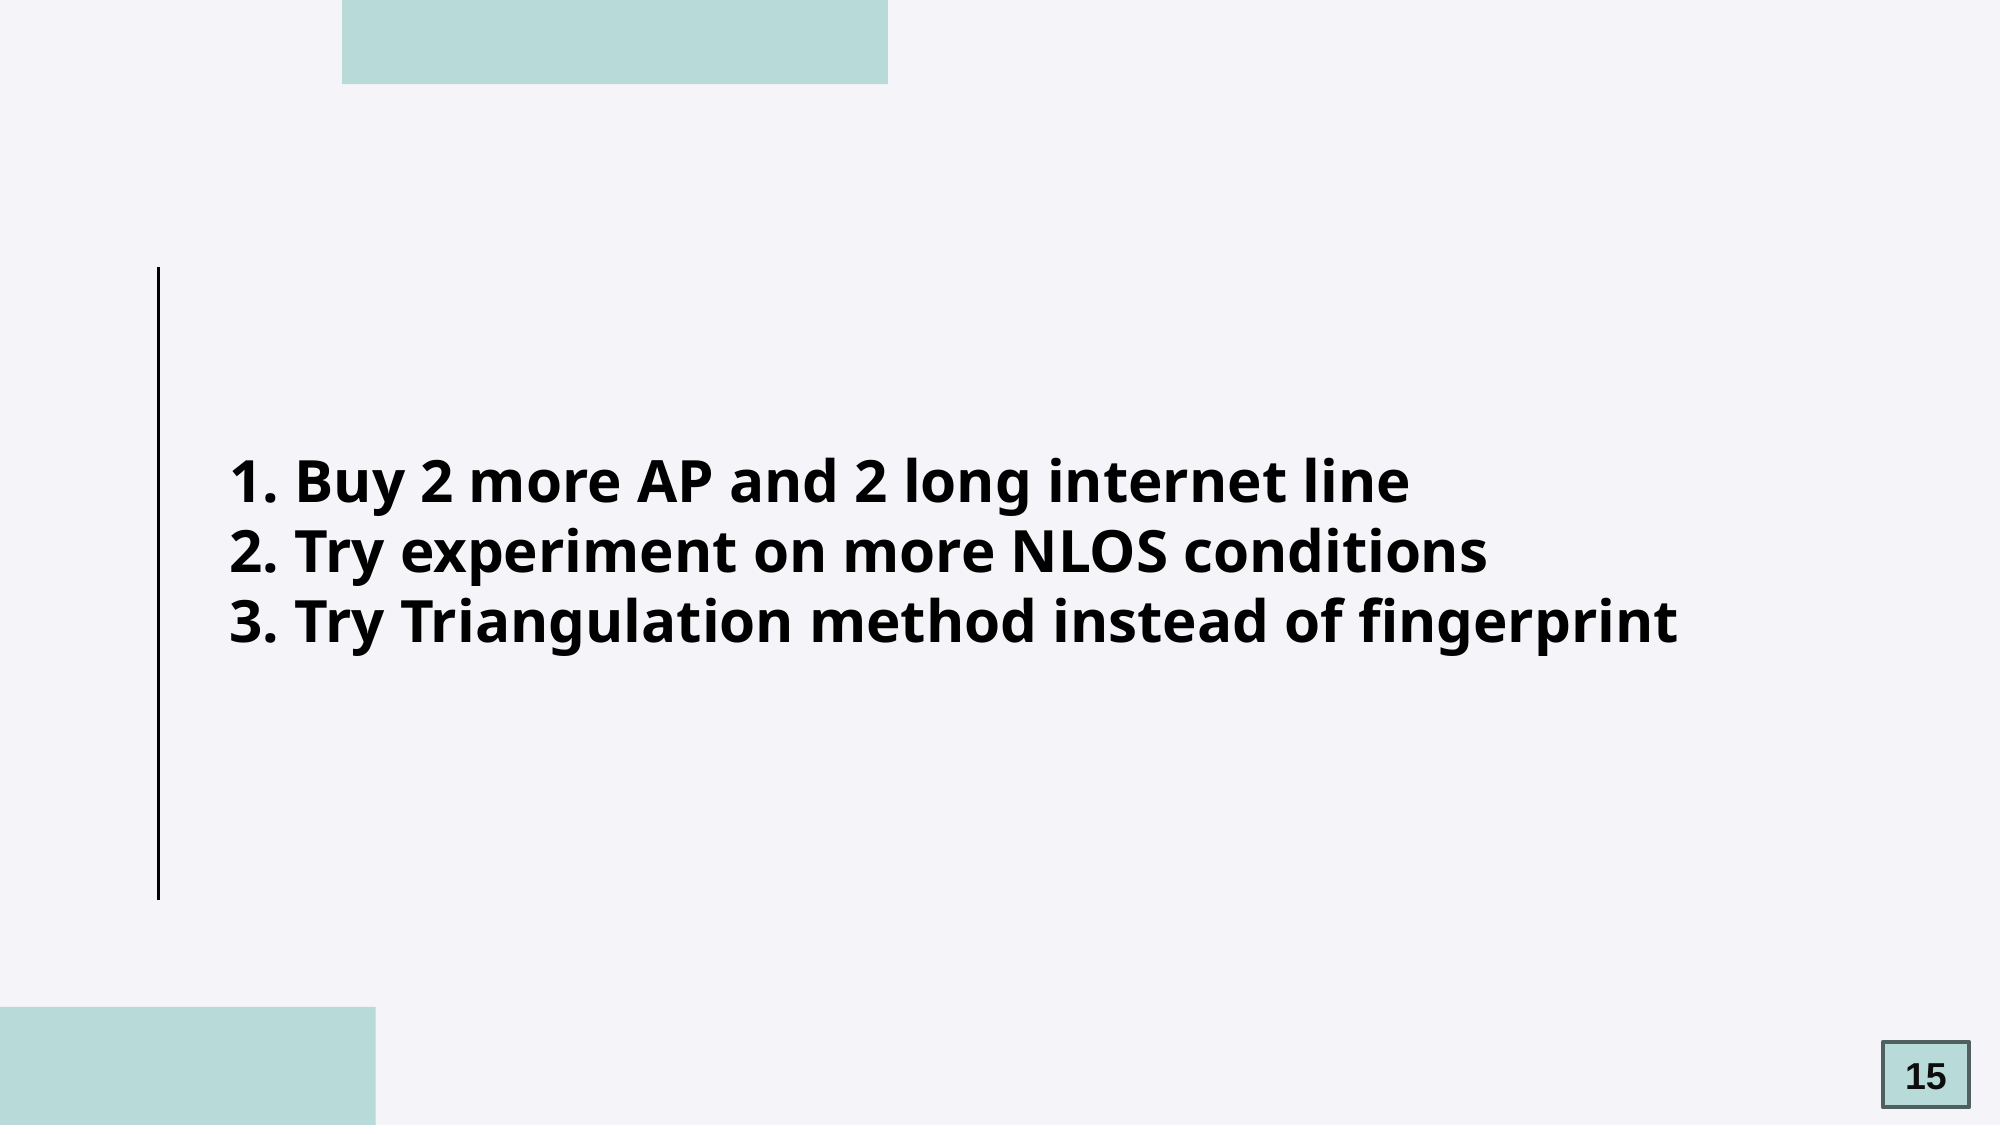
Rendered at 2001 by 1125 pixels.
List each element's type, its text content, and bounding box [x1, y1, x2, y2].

title 1. Buy 2 more AP and 2 long internet line 2. Try experiment on more NLOS conditions 3. Try Triangulation method instead of fingerprint [209, 424, 2000, 701]
text_box [0, 1006, 376, 1125]
text_box 15 [1881, 1040, 1971, 1109]
text_box [342, 0, 888, 85]
